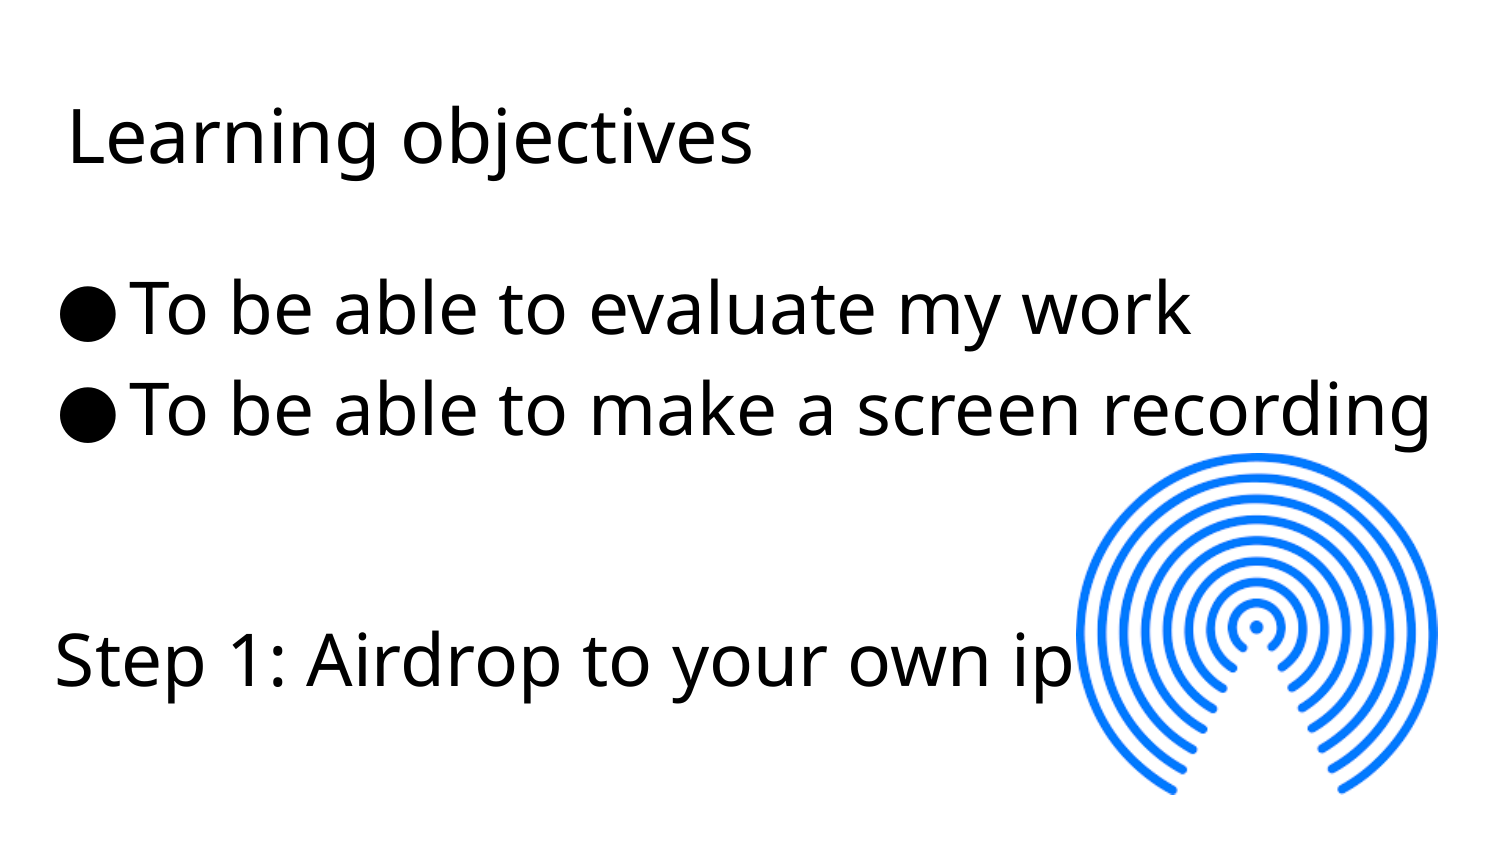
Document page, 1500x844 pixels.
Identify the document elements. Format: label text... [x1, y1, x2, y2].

picture [1076, 453, 1438, 795]
title Learning objectives [51, 72, 1449, 167]
list To be able to evaluate my work To be able to make a screen recording Step 1: Airdrop to your own ipad! [40, 233, 1460, 795]
